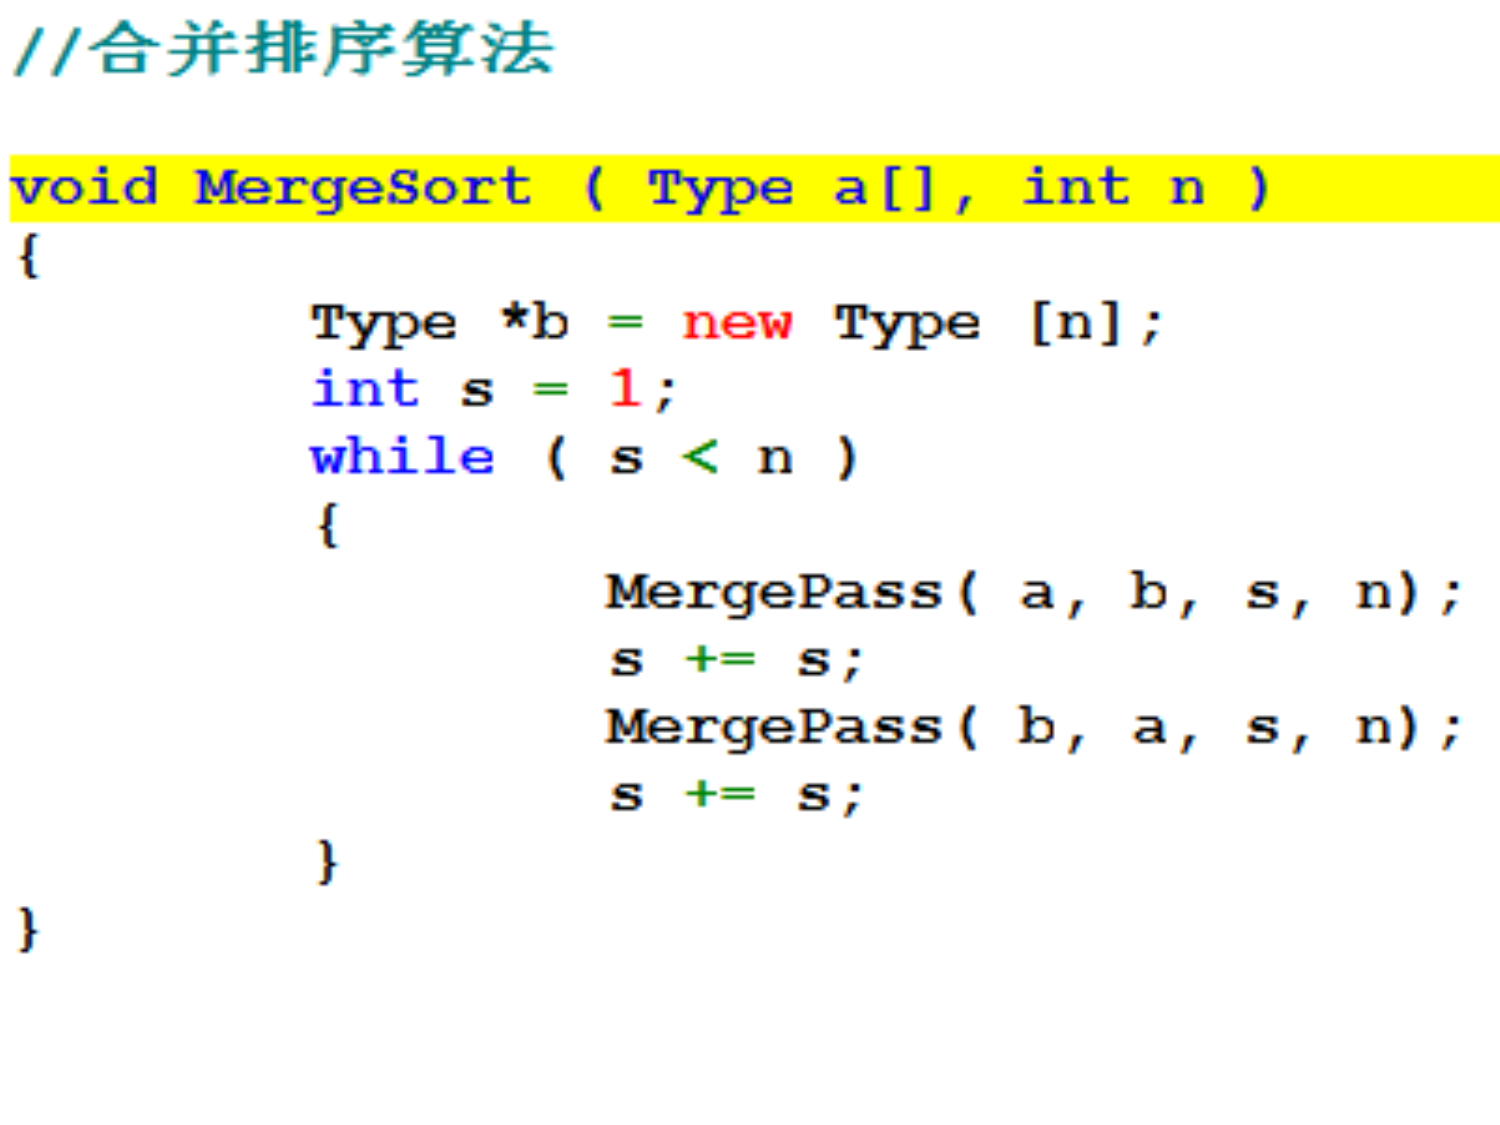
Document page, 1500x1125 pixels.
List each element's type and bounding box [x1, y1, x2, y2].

picture [0, 0, 1500, 981]
